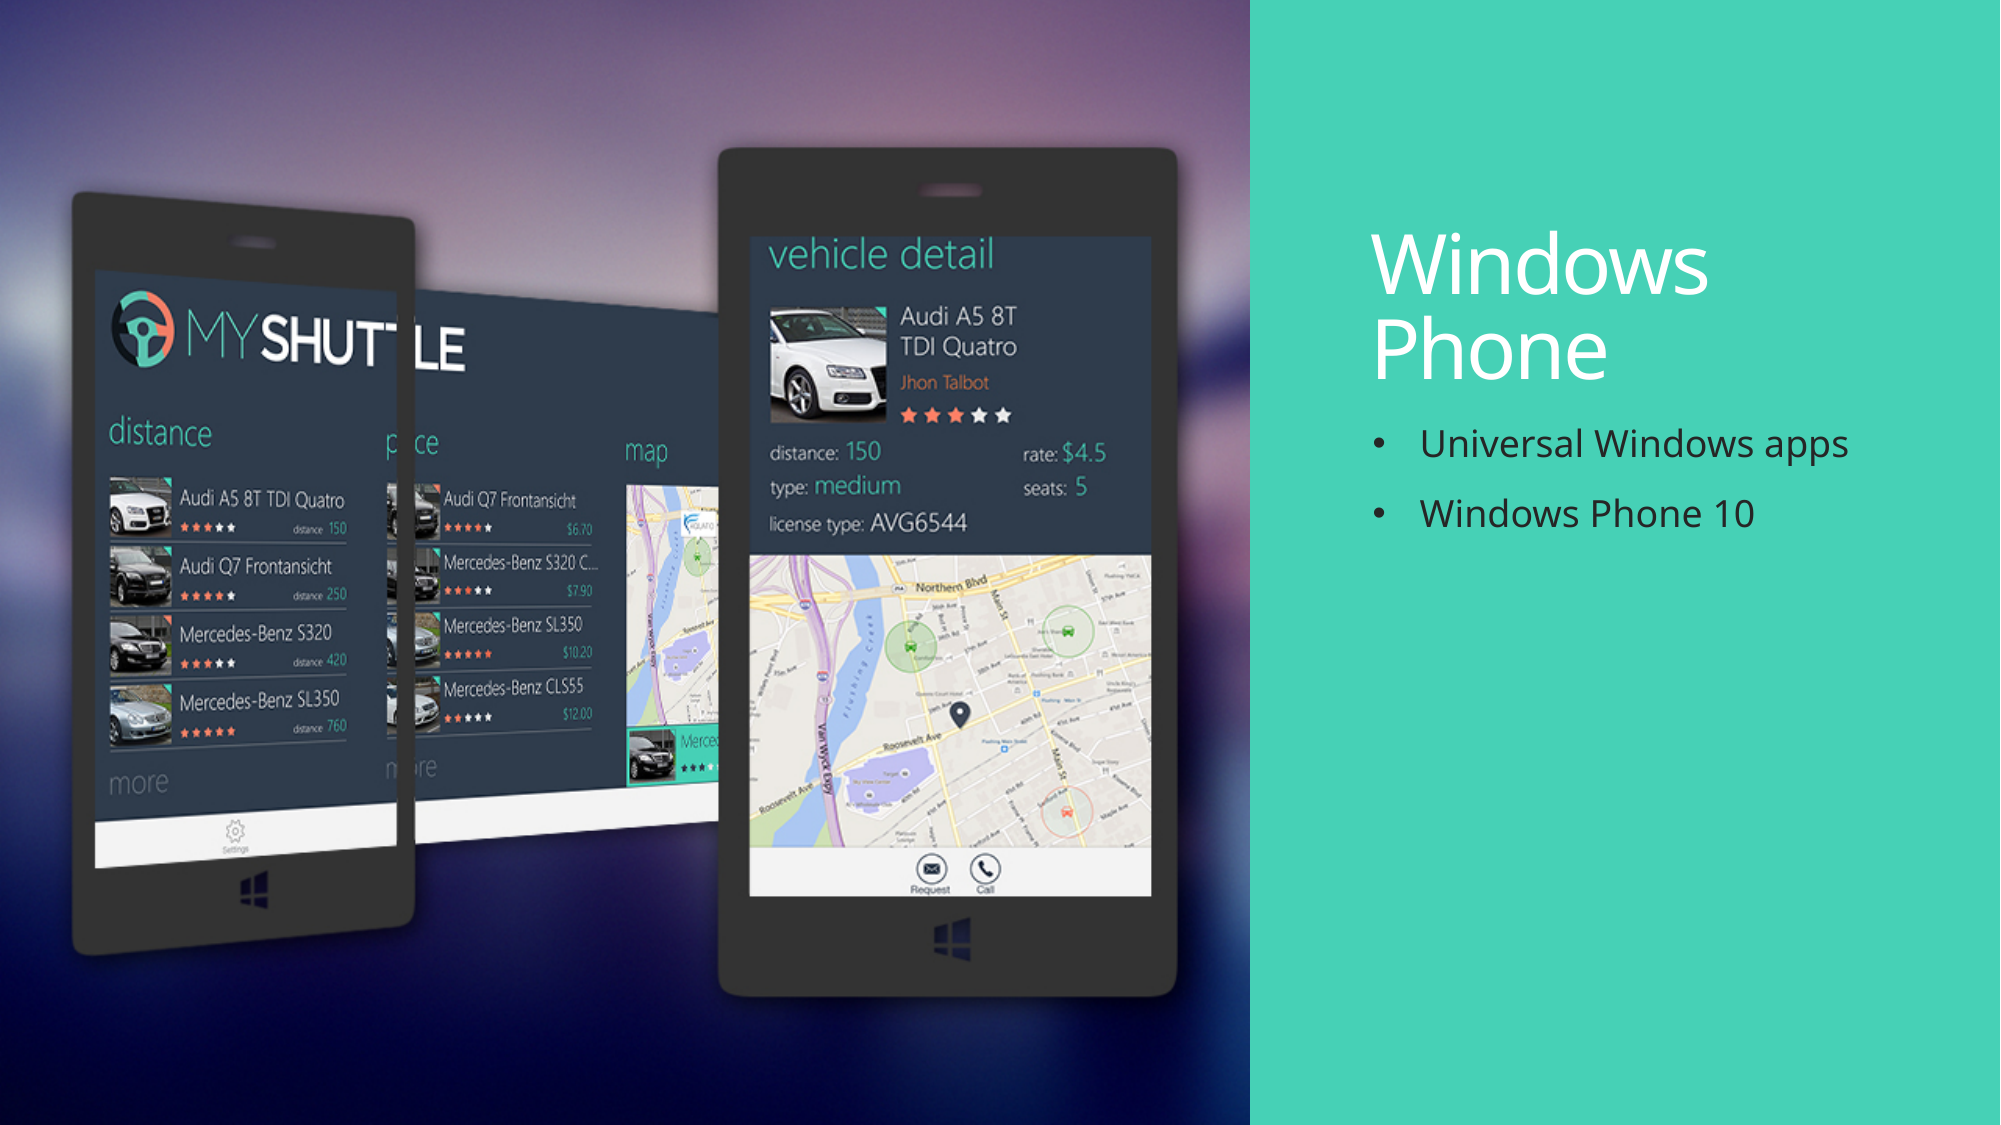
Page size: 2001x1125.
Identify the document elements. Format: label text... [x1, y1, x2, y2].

title Windows Phone [1355, 88, 1911, 404]
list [0, 0, 1251, 1125]
list Universal Windows apps Windows Phone 10 [1357, 412, 1916, 1065]
